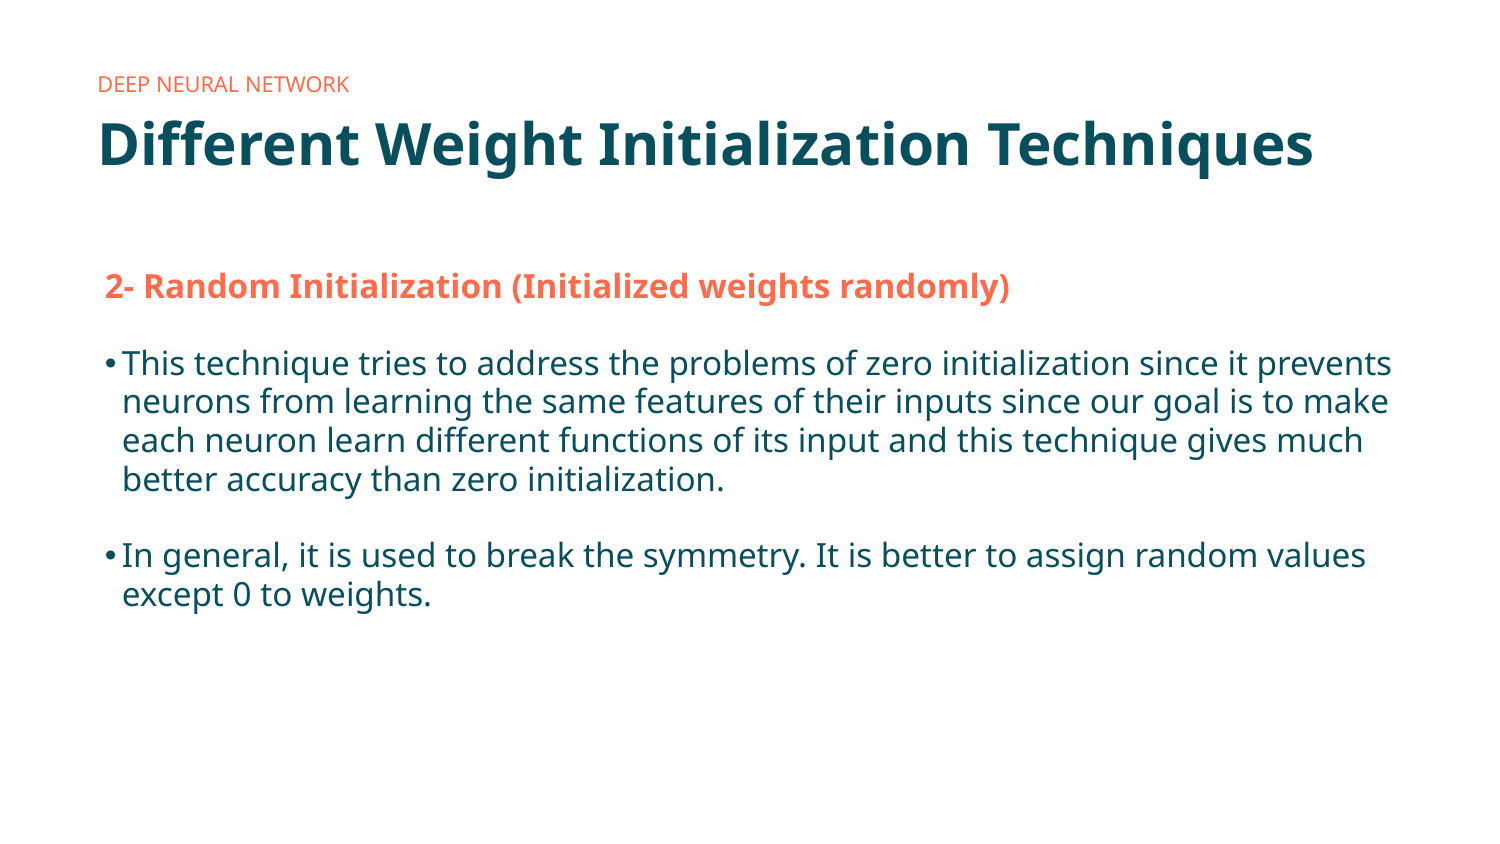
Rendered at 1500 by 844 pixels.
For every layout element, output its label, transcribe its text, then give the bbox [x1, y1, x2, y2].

title Different Weight Initialization Techniques [89, 103, 1389, 182]
list Deep neural network [89, 54, 1389, 102]
text_box 2- Random Initialization (Initialized weights randomly) This technique tries to address the problems of zero initialization since it prevents neurons from learning the same features of their inputs since our goal is to make each neuron learn different functions of its input and this technique gives much better accuracy than zero initialization. In general, it is used to break the symmetry. It is better to assign random values except 0 to weights. [89, 260, 1422, 829]
